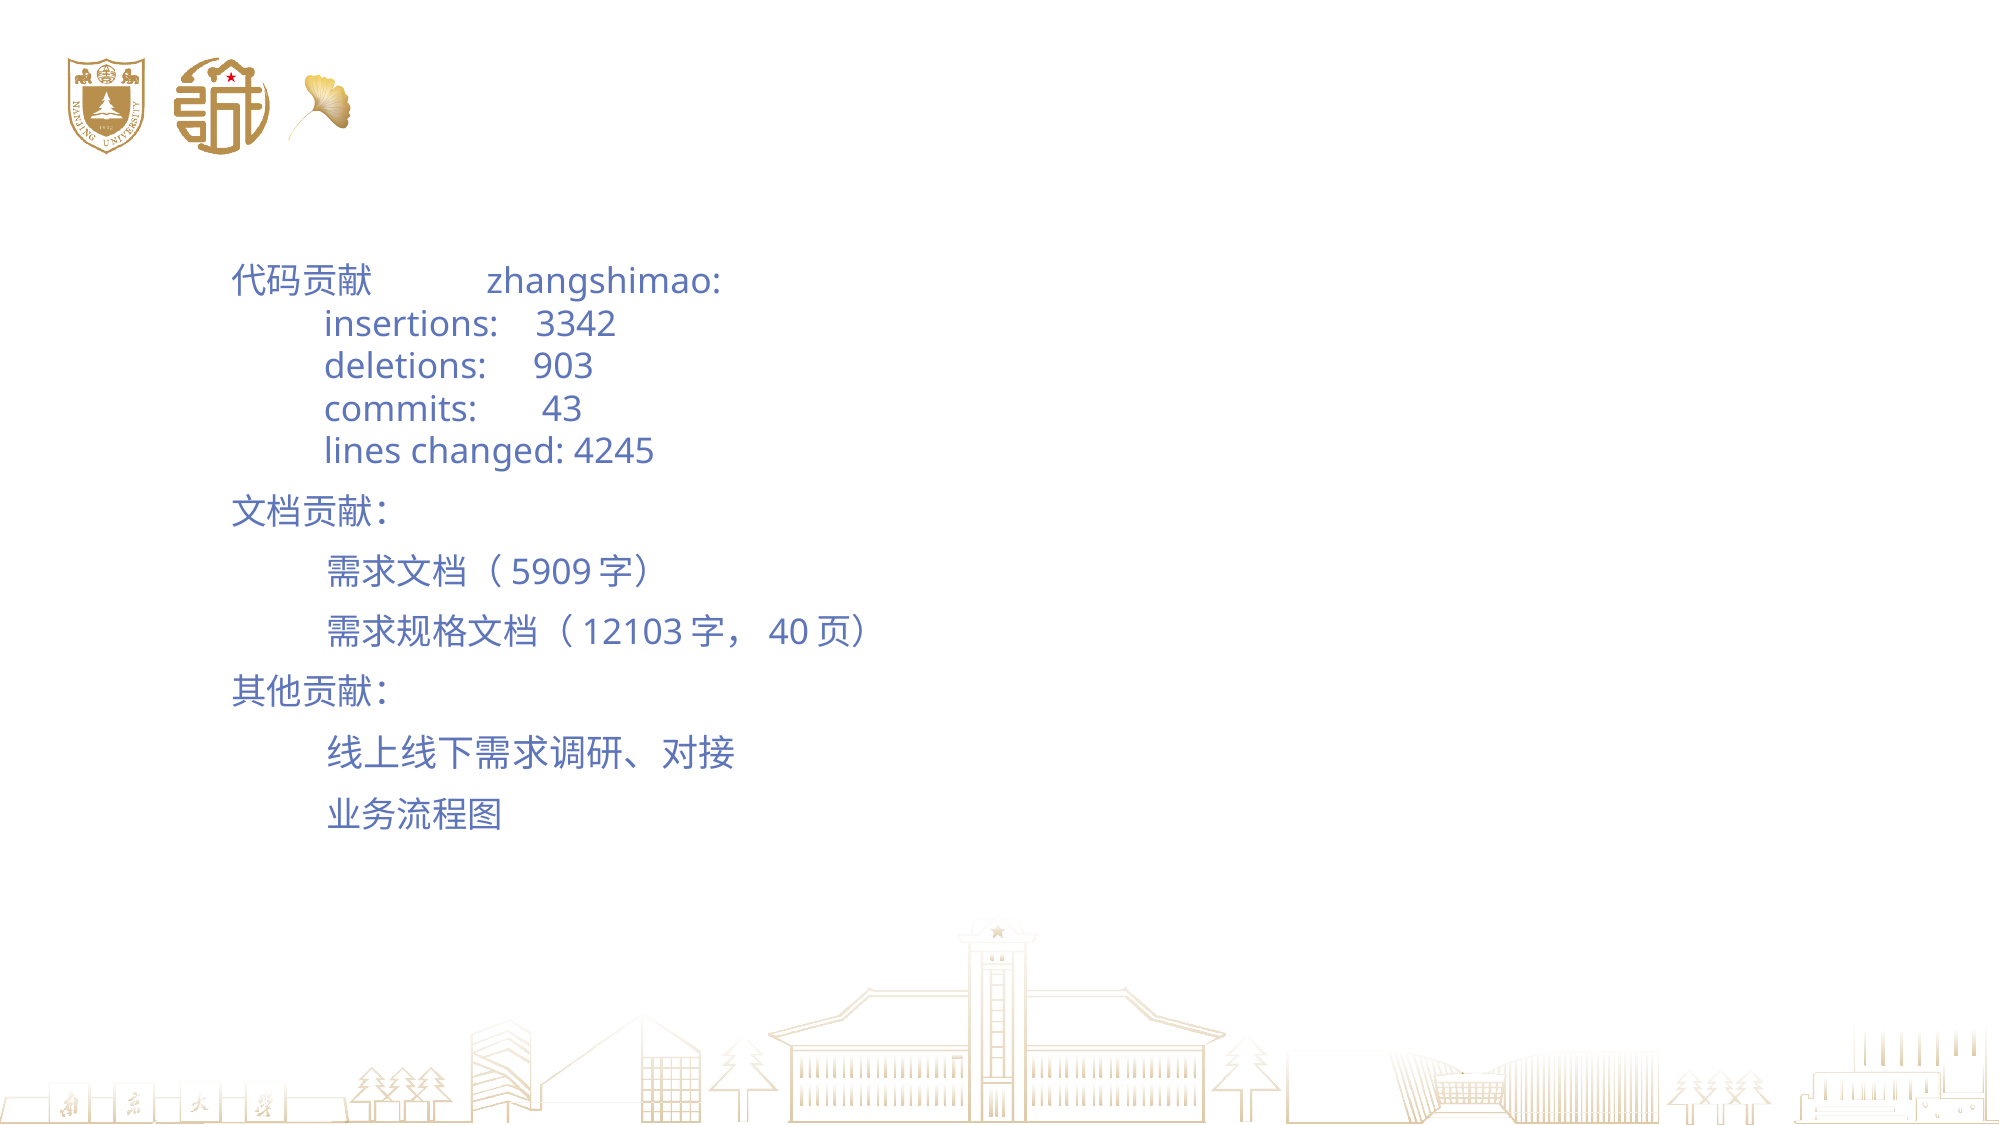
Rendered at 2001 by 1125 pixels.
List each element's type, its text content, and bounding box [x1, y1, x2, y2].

text_box 代码贡献 zhangshimao: insertions: 3342 deletions: 903 commits: 43 lines changed: 4245 文档贡献： 需求文档（5909字） 需求规格文档（12103字，40页） 其他贡献： 线上线下需求调研、对接 业务流程图 [173, 249, 1574, 843]
picture [0, 0, 373, 281]
